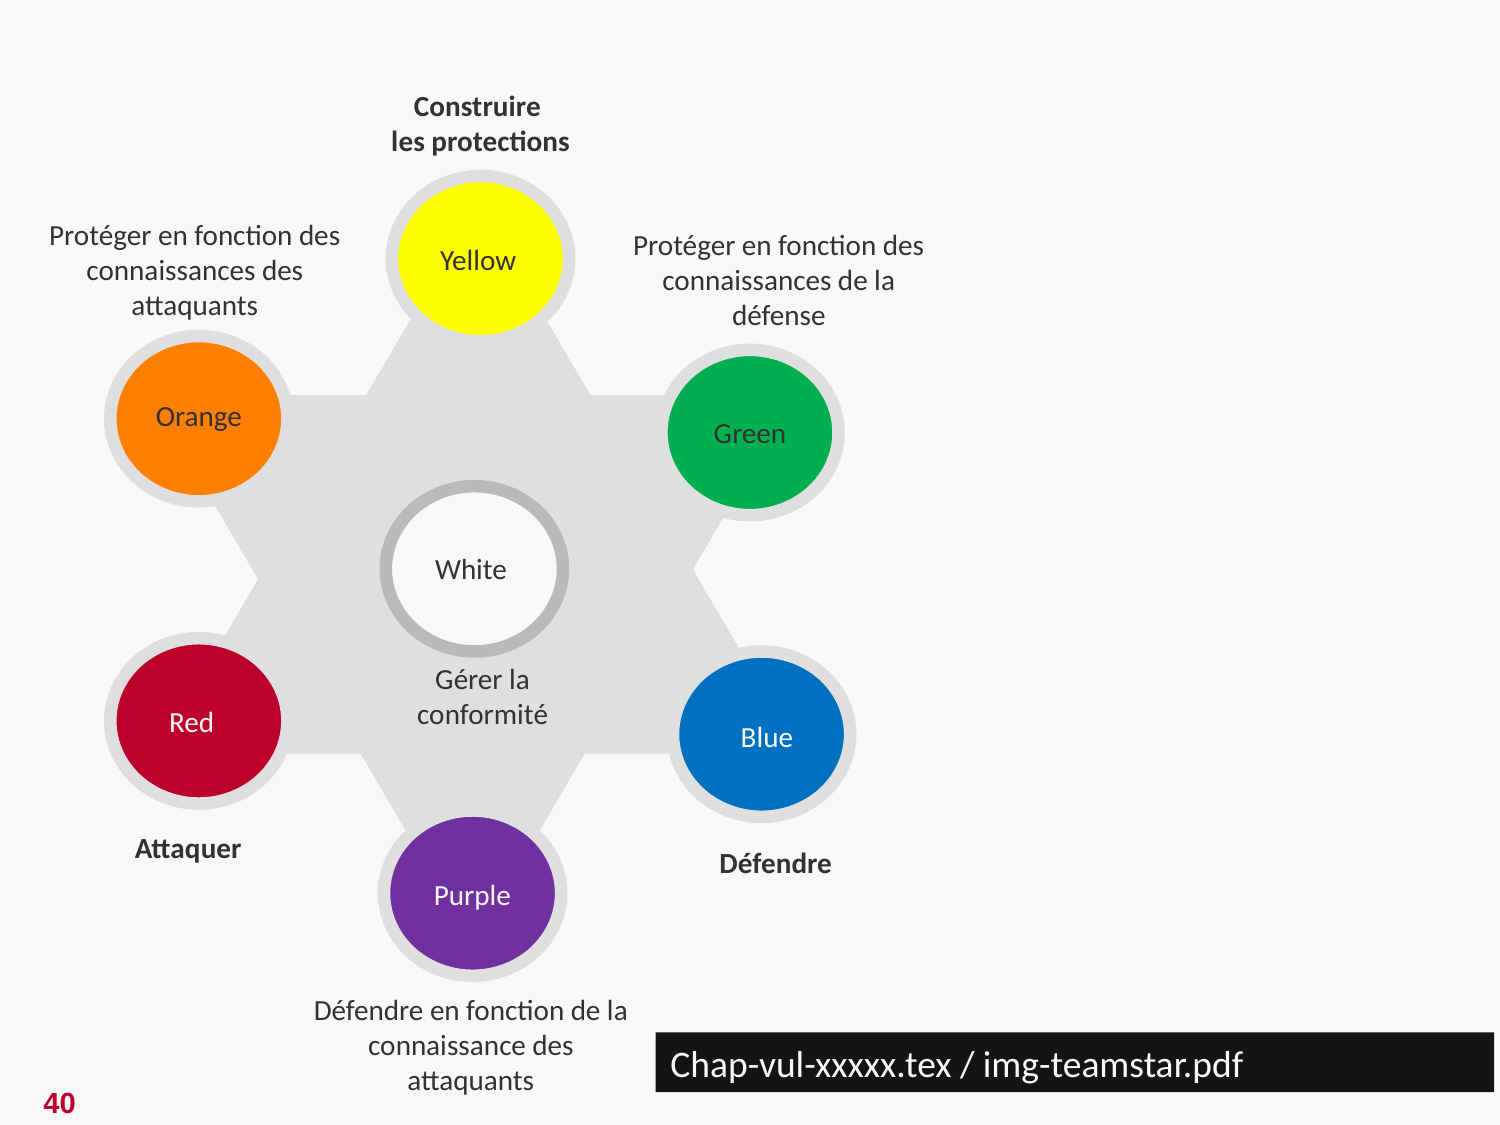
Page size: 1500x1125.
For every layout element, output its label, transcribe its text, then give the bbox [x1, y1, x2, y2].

text_box [366, 316, 591, 395]
text_box Orange [140, 390, 257, 440]
text_box [223, 579, 360, 754]
text_box Gérer la conformité [305, 652, 660, 738]
text_box Défendre en fonction de la connaissance des attaquants [293, 984, 648, 1104]
text_box White [420, 543, 522, 594]
text_box Construire les protections [376, 79, 585, 165]
text_box [670, 649, 853, 819]
text_box [659, 347, 841, 518]
text_box Protéger en fonction des connaissances des attaquants [23, 209, 366, 364]
text_box Chap-vul-xxxxx.tex / img-teamstar.pdf [655, 1032, 1495, 1093]
text_box [351, 738, 594, 834]
text_box [383, 484, 566, 652]
text_box Purple [419, 868, 526, 919]
text_box Protéger en fonction des connaissances de la défense [601, 219, 956, 339]
text_box Red [154, 695, 230, 746]
text_box Yellow [425, 233, 532, 284]
text_box [108, 364, 290, 504]
text_box Attaquer [120, 821, 264, 872]
text_box [381, 808, 564, 978]
text_box Green [698, 407, 802, 457]
text_box Blue [725, 711, 809, 761]
text_box Défendre [704, 836, 847, 887]
text_box [213, 395, 725, 660]
text_box [108, 636, 290, 806]
text_box [389, 173, 572, 344]
text_box [586, 570, 741, 754]
